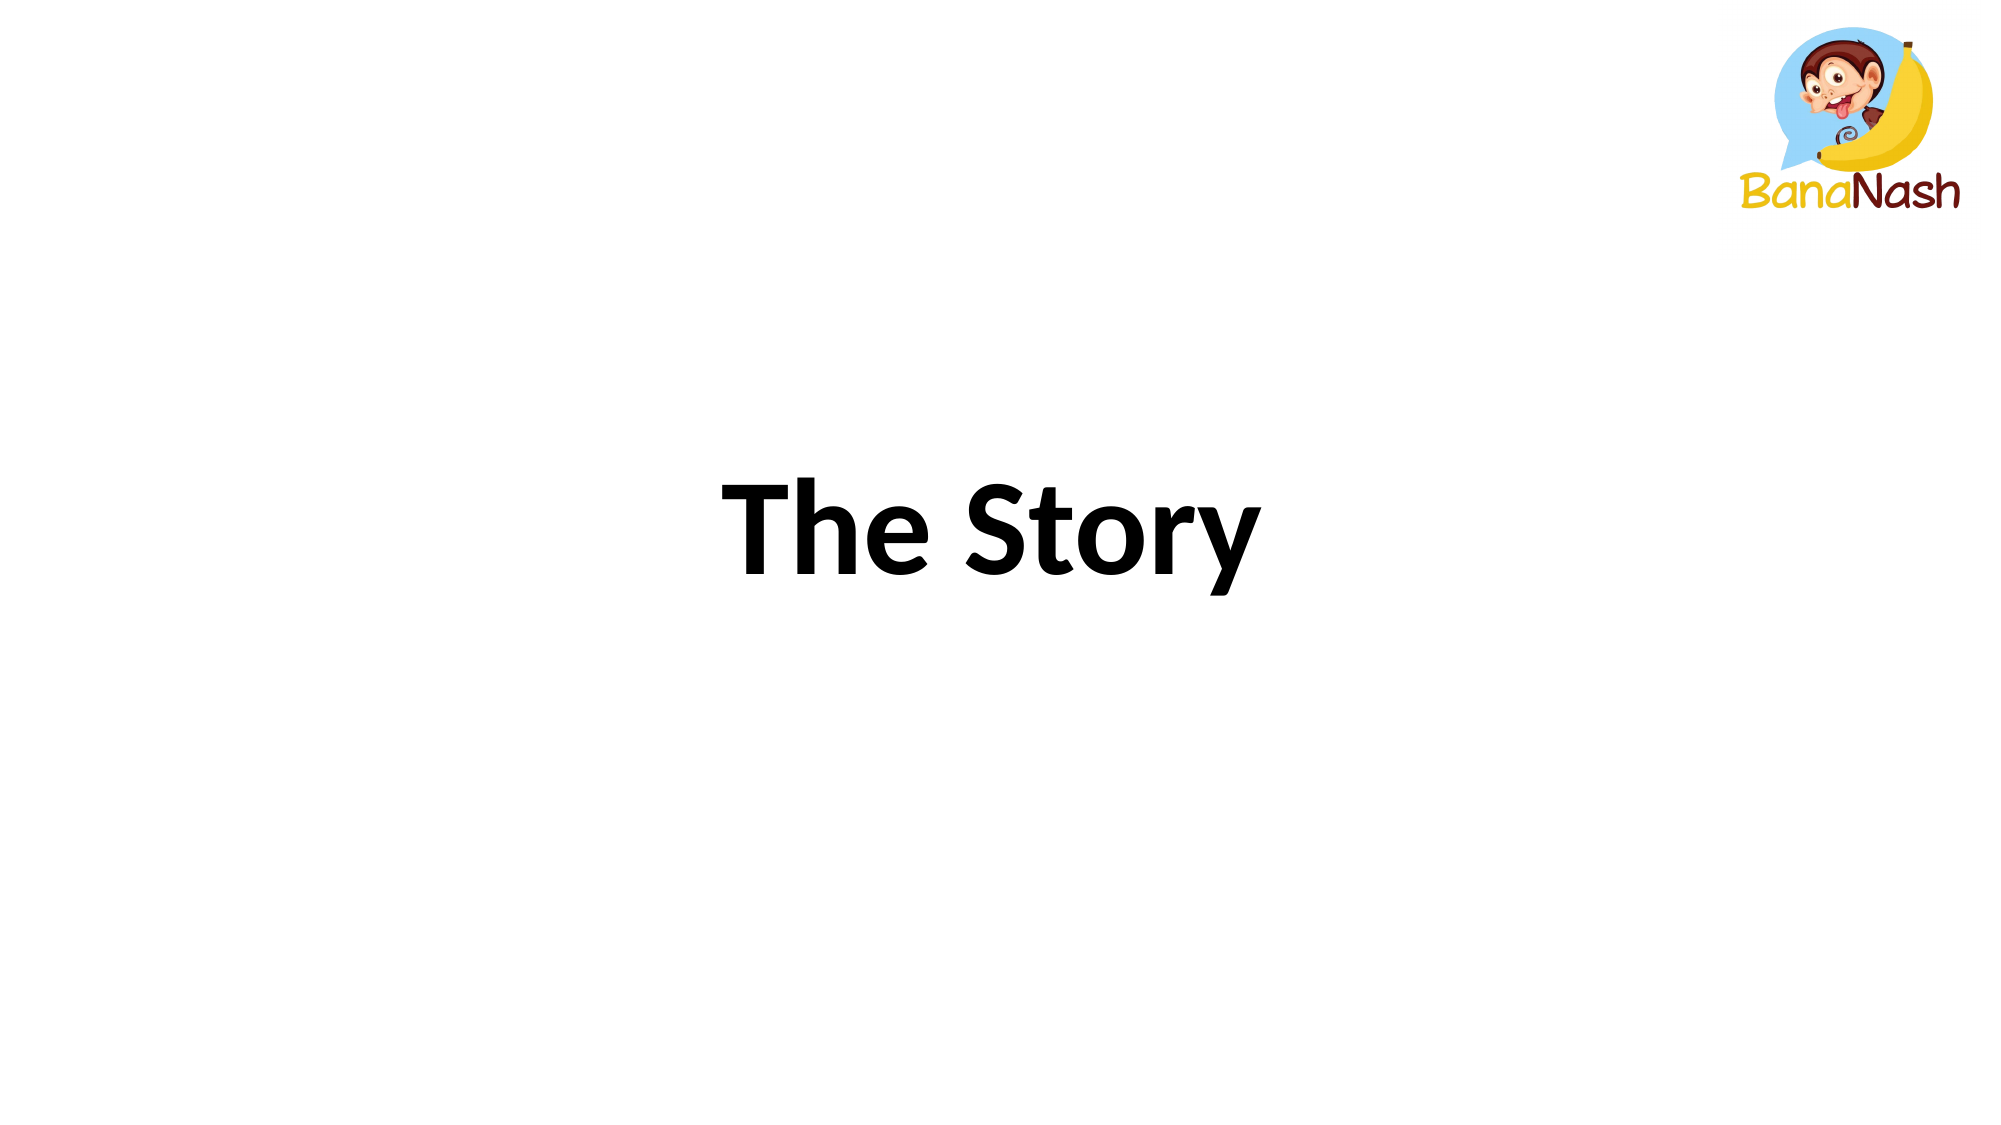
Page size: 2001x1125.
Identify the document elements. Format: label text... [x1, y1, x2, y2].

text_box The Story [706, 429, 1381, 610]
picture [1717, 0, 1981, 260]
